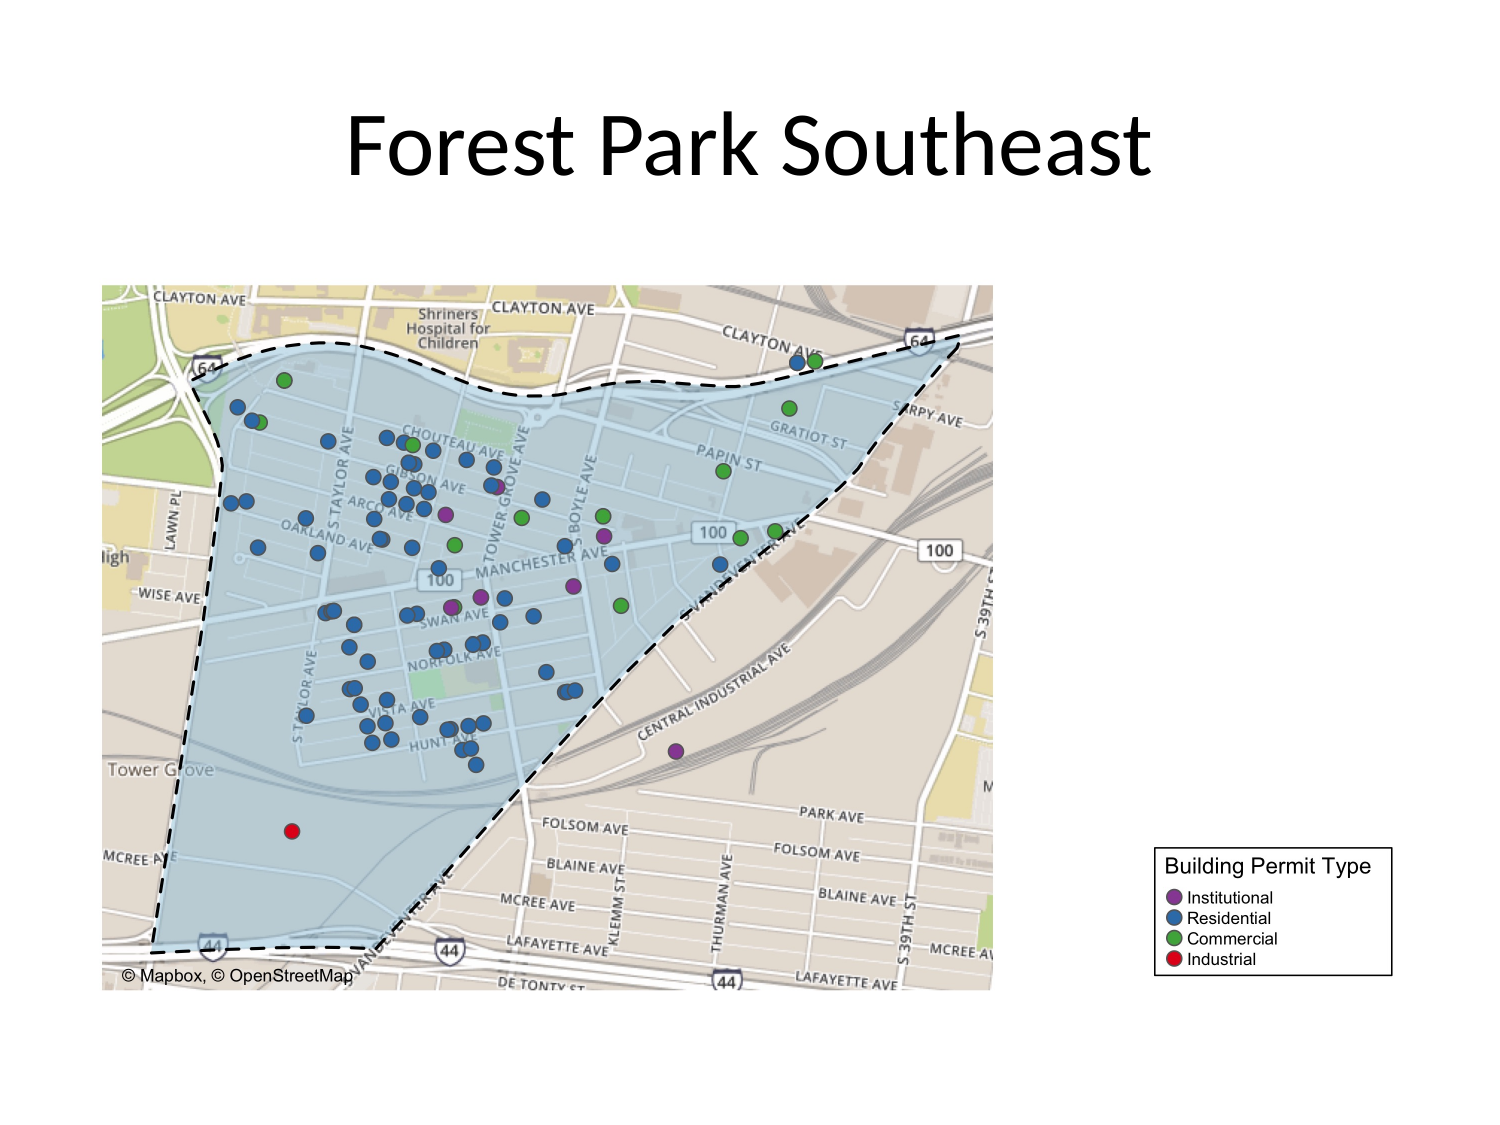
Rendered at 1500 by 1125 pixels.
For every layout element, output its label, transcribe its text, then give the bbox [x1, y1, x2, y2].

title Forest Park Southeast [75, 45, 1425, 233]
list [74, 262, 1426, 1013]
